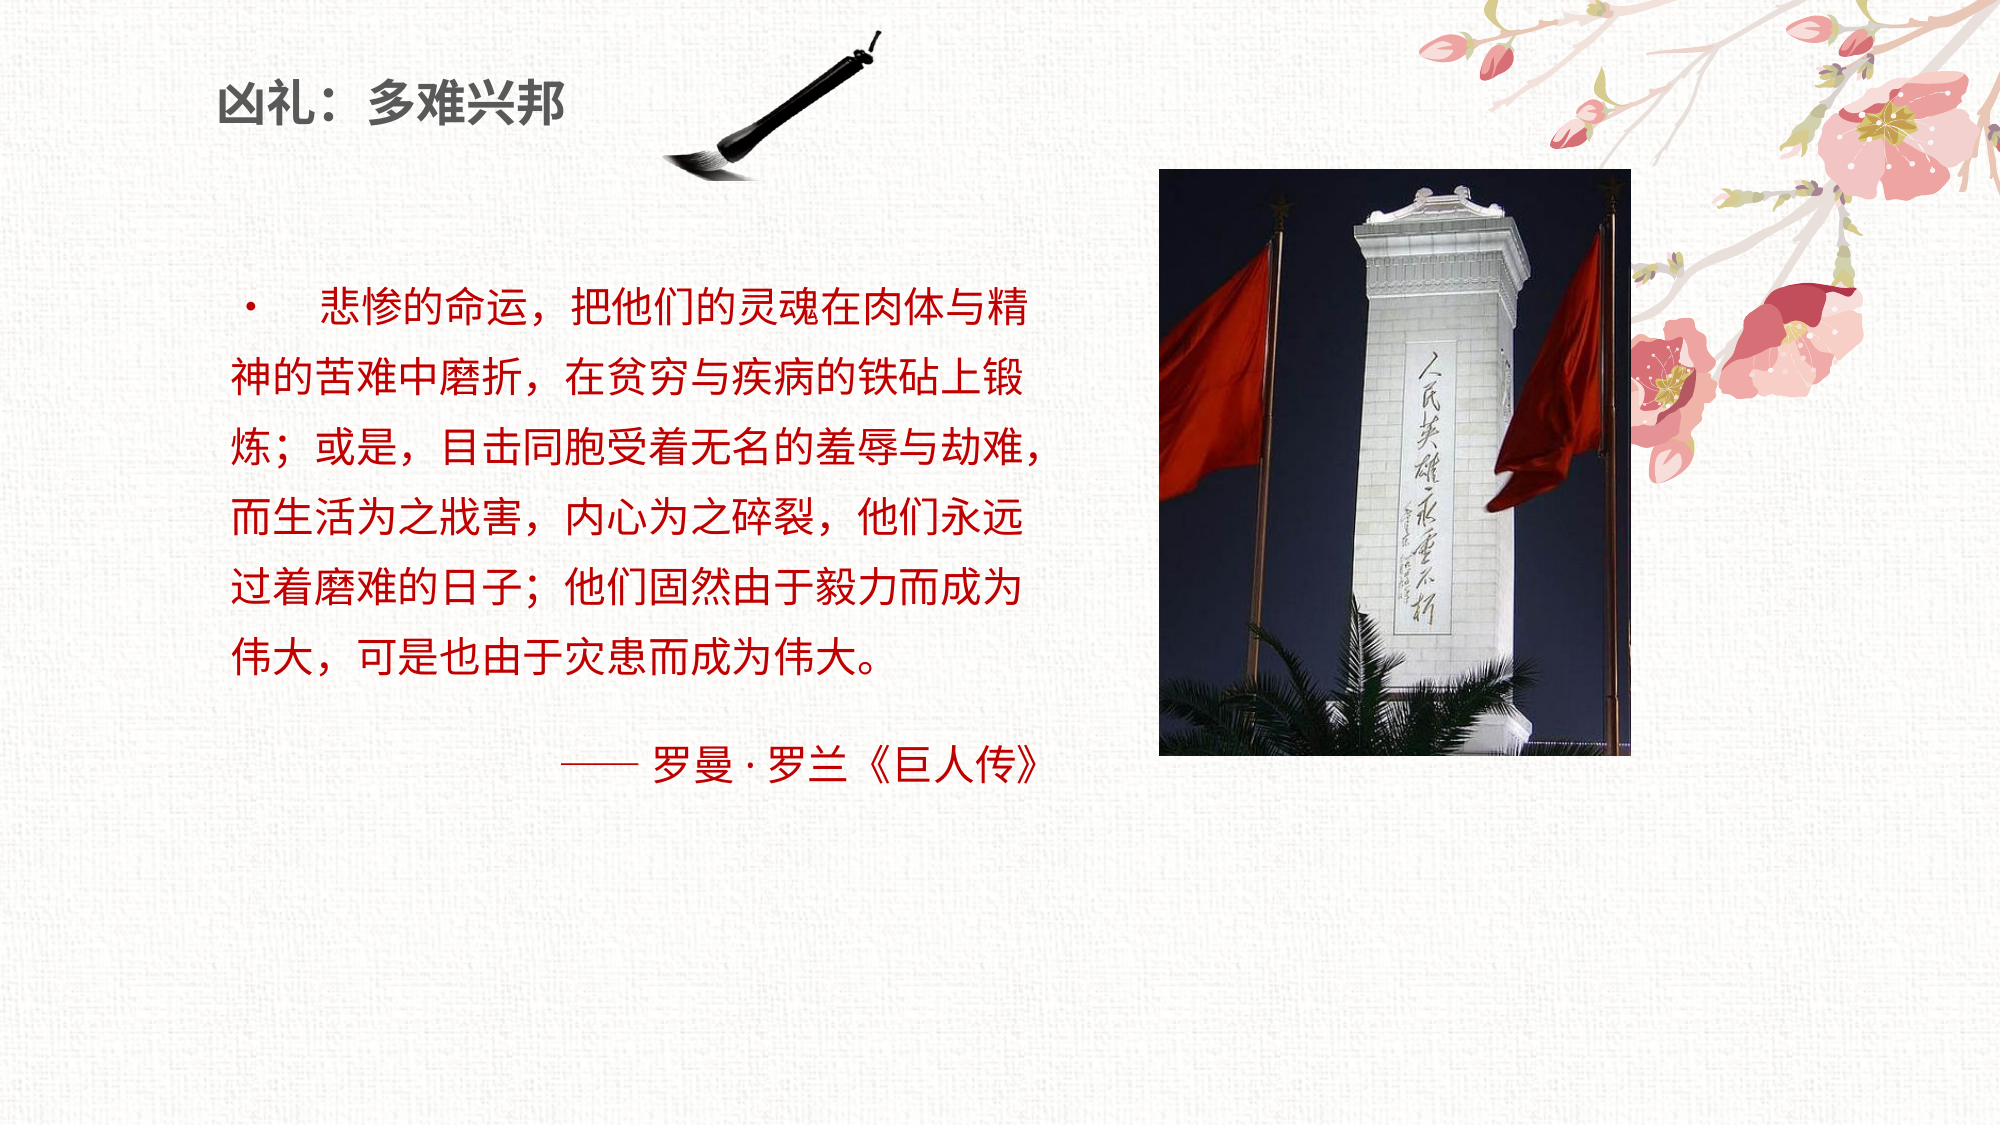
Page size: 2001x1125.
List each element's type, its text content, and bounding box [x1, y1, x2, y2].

picture [651, 23, 903, 181]
text_box 凶礼：多难兴邦 [201, 64, 651, 140]
picture [1159, 0, 1985, 756]
text_box • 悲惨的命运，把他们的灵魂在肉体与精神的苦难中磨折，在贫穷与疾病的铁砧上锻炼；或是，目击同胞受着无名的羞辱与劫难，而生活为之戕害，内心为之碎裂，他们永远过着磨难的日子；他们固然由于毅力而成为伟大，可是也由于灾患而成为伟大。 ——罗曼·罗兰《巨人传》 [201, 253, 1074, 840]
